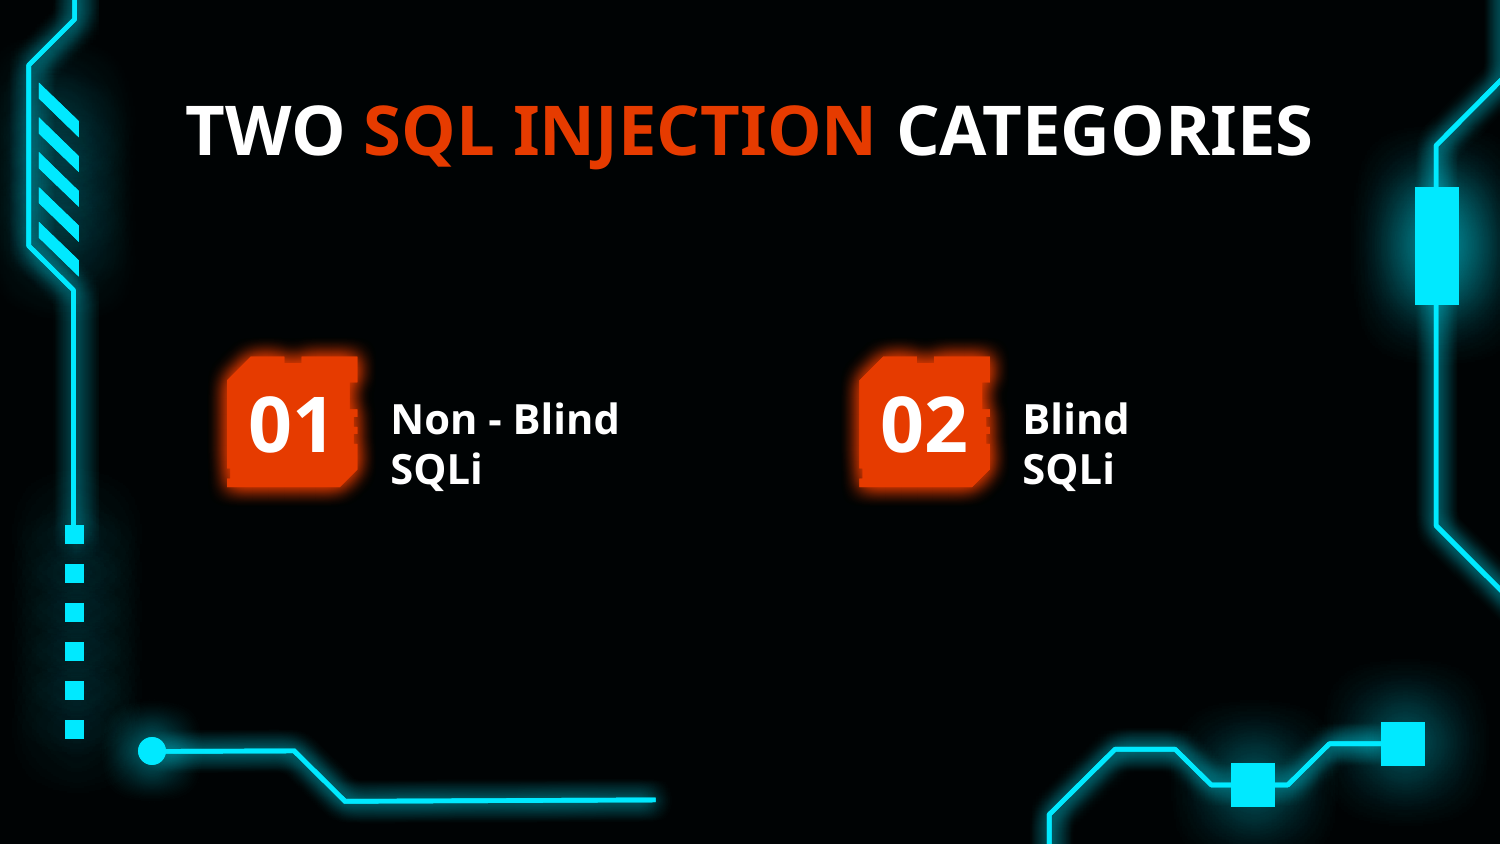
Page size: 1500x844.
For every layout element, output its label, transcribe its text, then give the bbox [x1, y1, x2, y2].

text_box Blind SQLi [1007, 392, 1244, 451]
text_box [859, 356, 991, 488]
title TWO SQL INJECTION CATEGORIES [116, 88, 1383, 167]
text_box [226, 356, 358, 488]
subtitle Non - Blind SQLi [375, 392, 738, 451]
